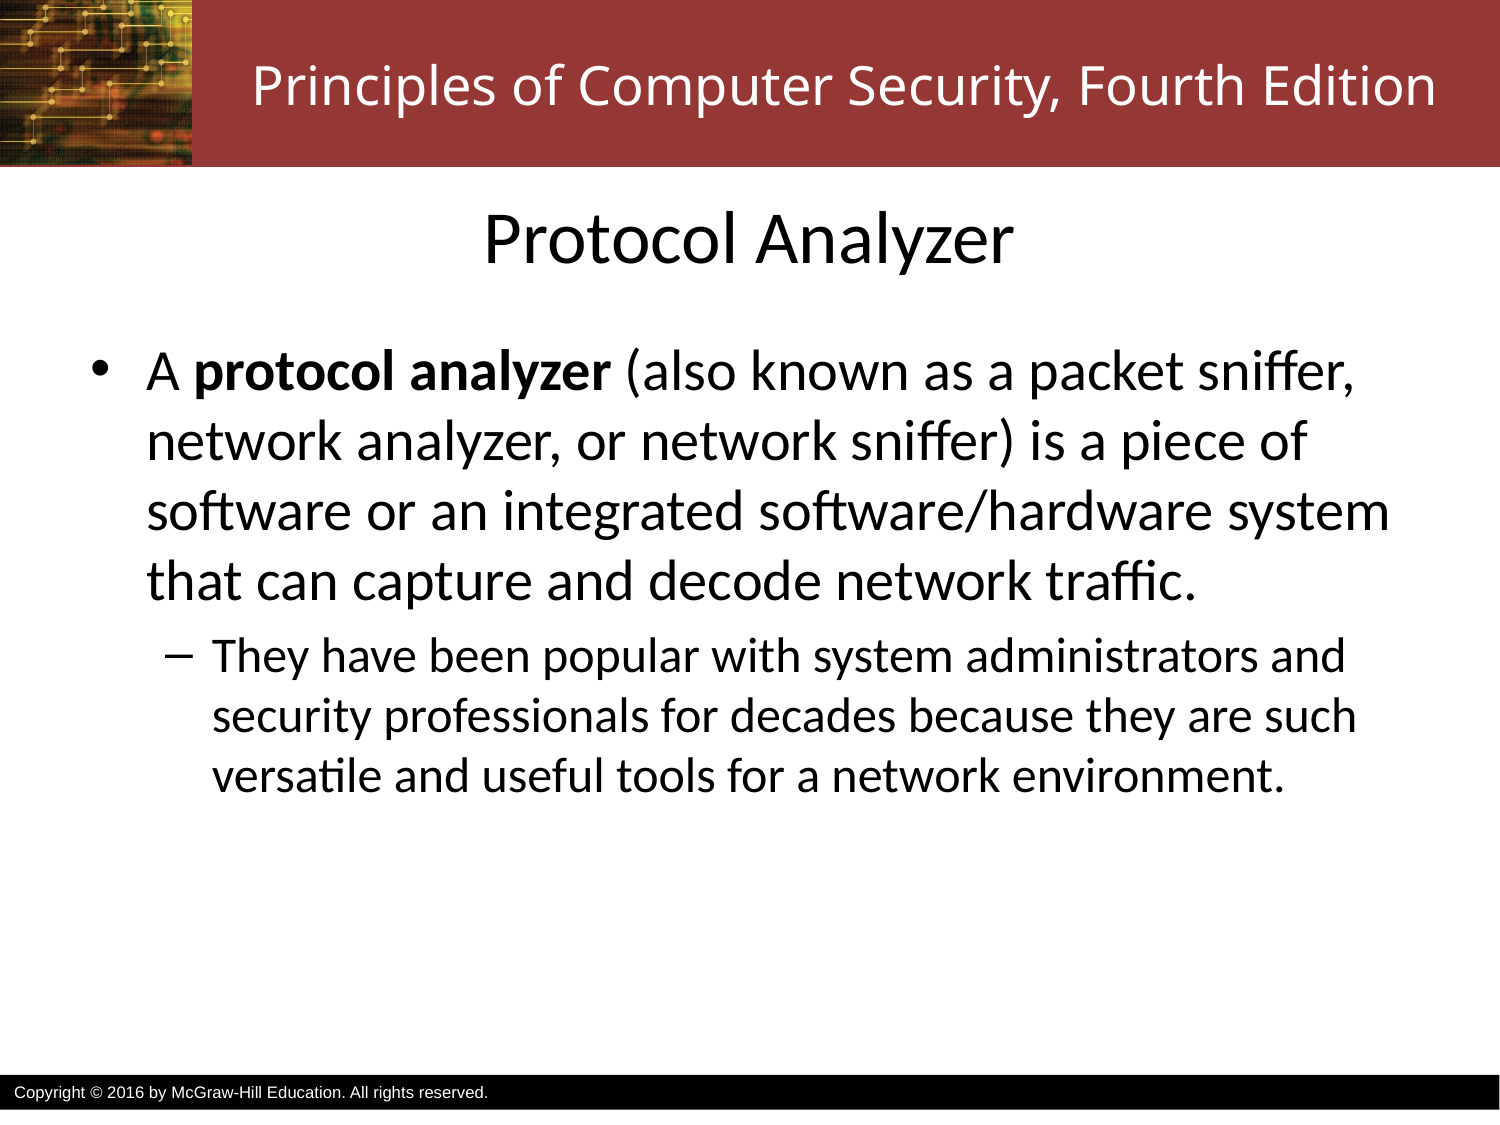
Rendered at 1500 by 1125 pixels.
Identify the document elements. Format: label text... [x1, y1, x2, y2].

title Protocol Analyzer [75, 181, 1425, 324]
list A protocol analyzer (also known as a packet sniffer, network analyzer, or network sniffer) is a piece of software or an integrated software/hardware system that can capture and decode network traffic. They have been popular with system administrators and security professionals for decades because they are such versatile and useful tools for a network environment. [75, 324, 1425, 1005]
picture [0, 0, 192, 165]
